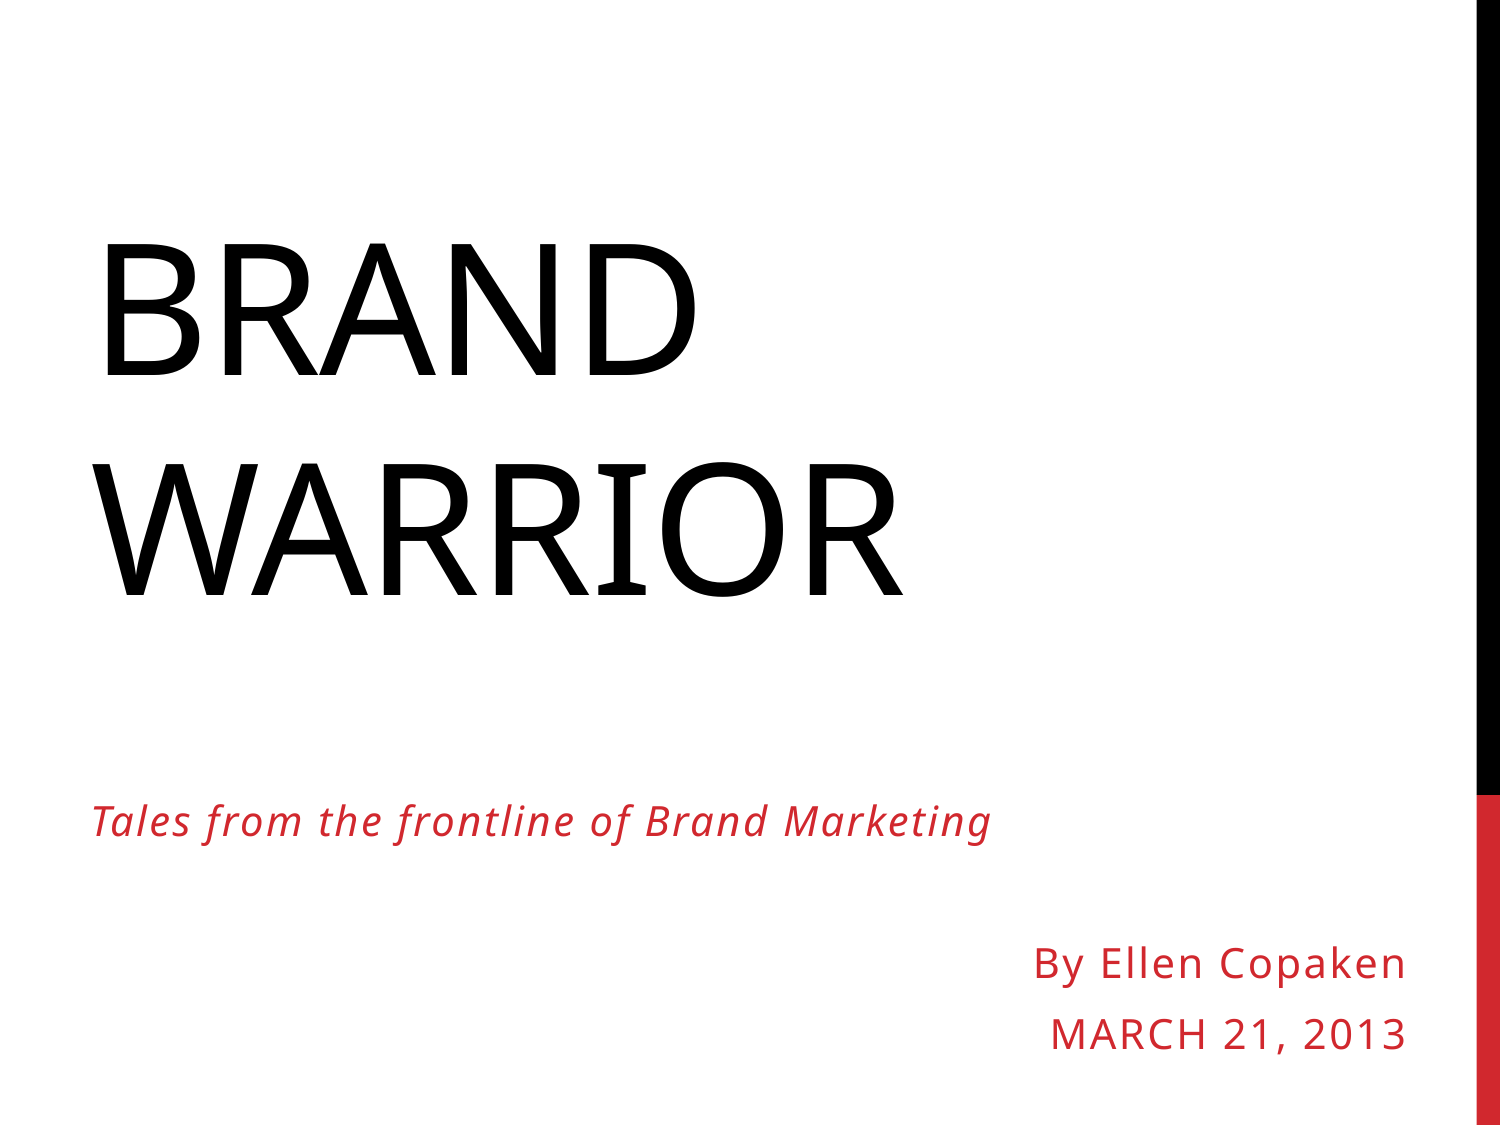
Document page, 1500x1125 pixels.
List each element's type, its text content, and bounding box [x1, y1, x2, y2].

subtitle Tales from the frontline of Brand Marketing By Ellen Copaken MARCH 21, 2013 [75, 787, 1422, 938]
title BRAND WARRIOR [75, 37, 1350, 787]
